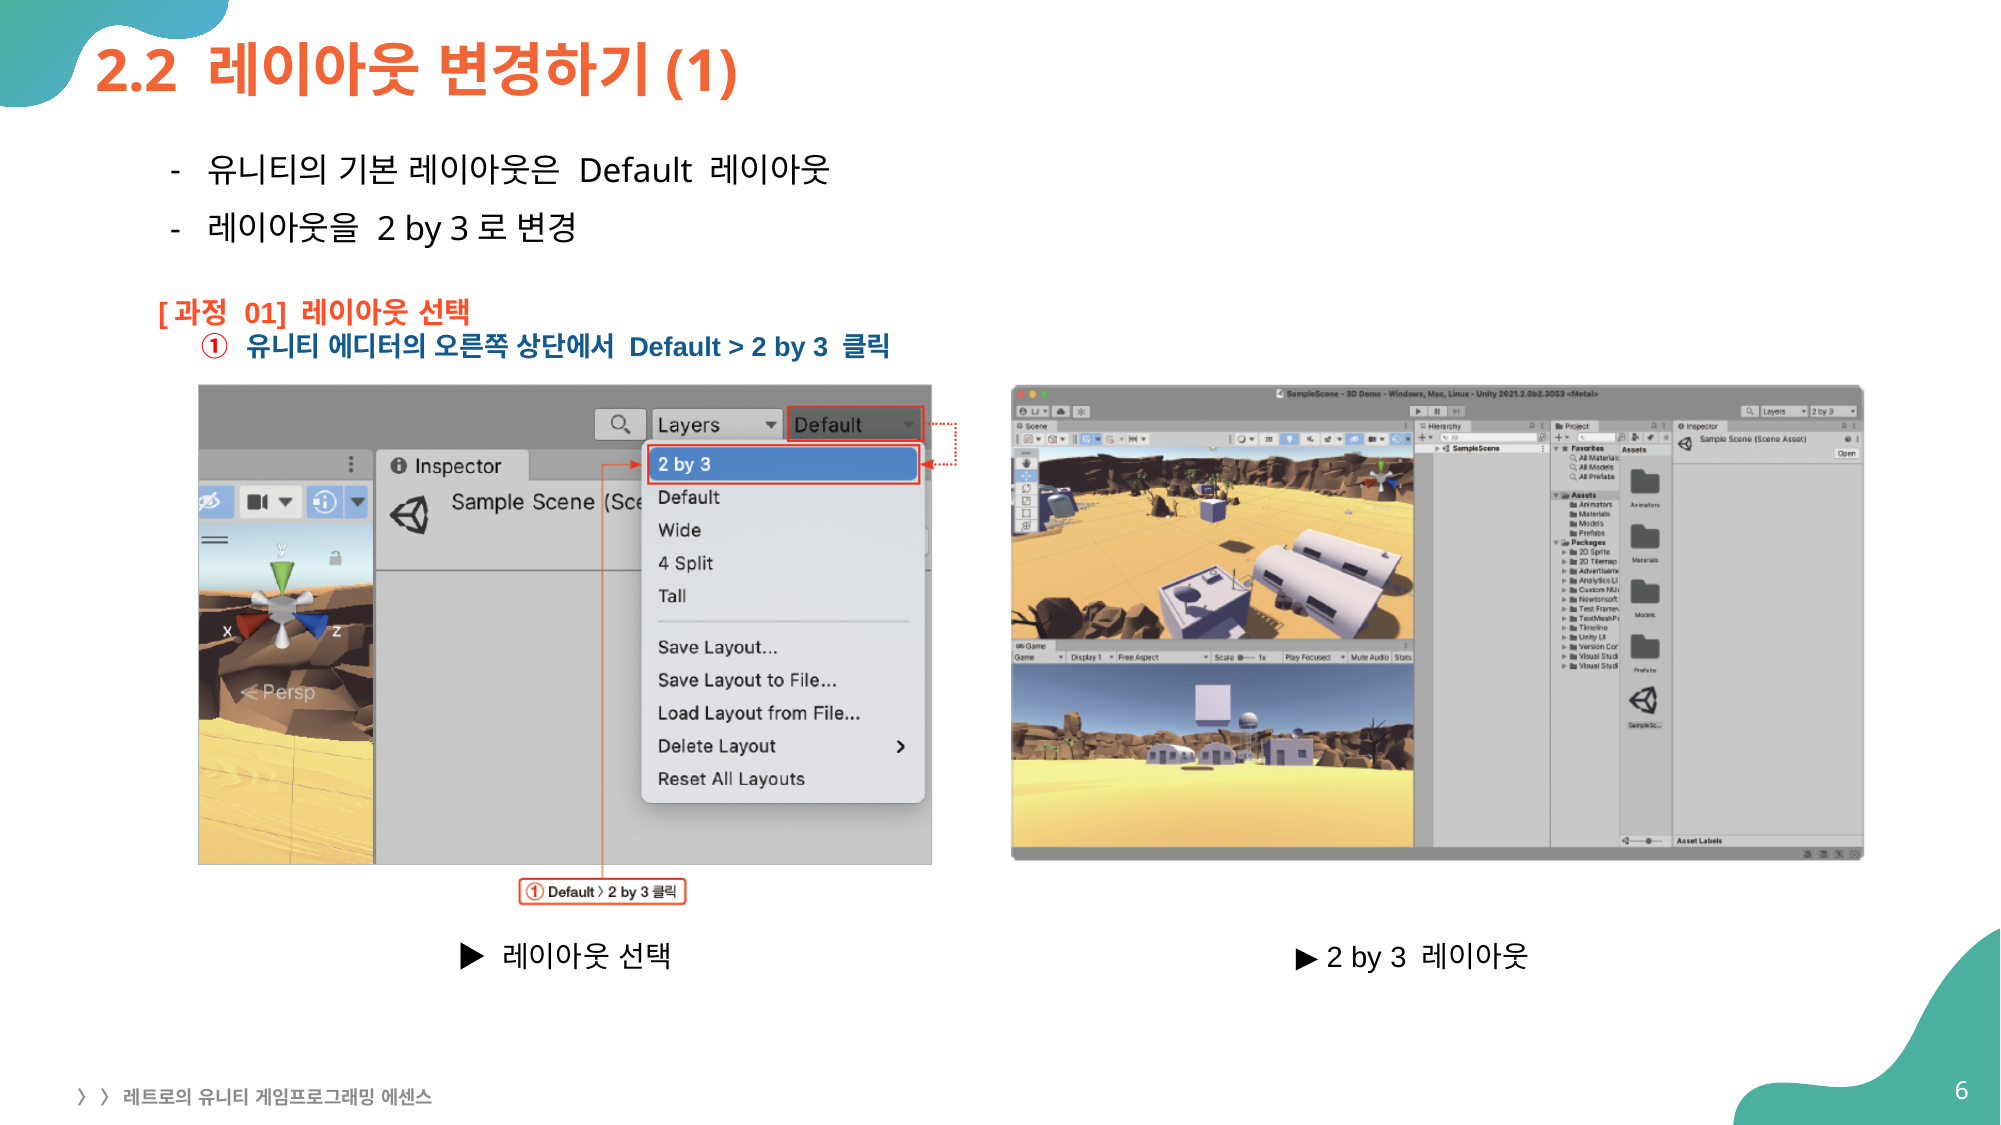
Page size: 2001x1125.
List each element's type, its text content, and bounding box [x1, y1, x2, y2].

text_box [과정 01] 레이아웃 선택 유니티 에디터의 오른쪽 상단에서 Default > 2 by 3 클릭 [143, 286, 987, 369]
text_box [161, 379, 962, 912]
text_box ▶ 2 by 3 레이아웃 [1147, 931, 1679, 981]
text_box ▶ 레이아웃 선택 [299, 931, 831, 981]
title 2.2 레이아웃 변경하기(1) [79, 17, 1931, 128]
footer 〉 〉 레트로의 유니티 게임프로그래밍 에센스 [63, 1085, 738, 1109]
slide_number 6 [1917, 1061, 1984, 1122]
picture [1005, 375, 1869, 863]
list 유니티의 기본 레이아웃은 Default 레이아웃 레이아웃을 2 by 3로 변경 [79, 133, 1931, 493]
